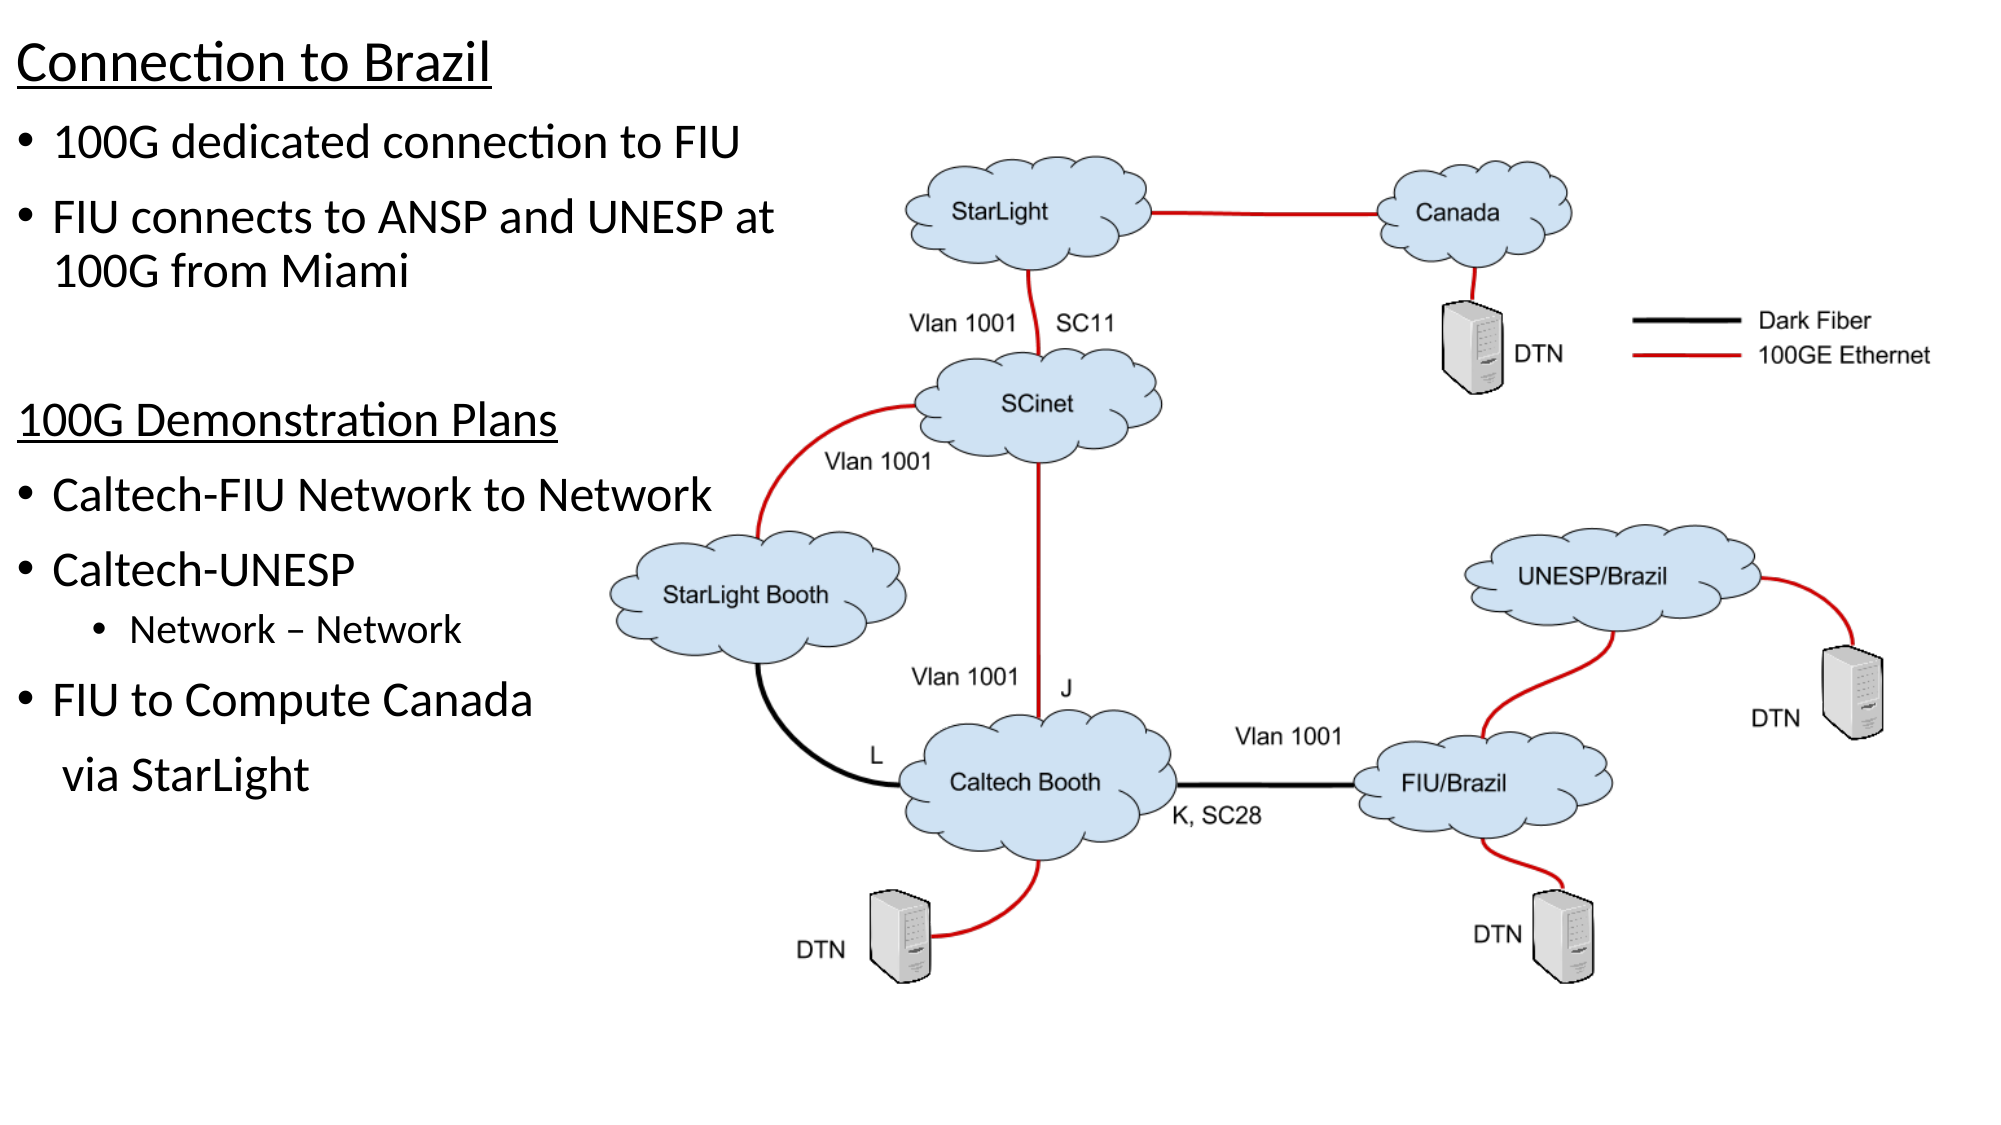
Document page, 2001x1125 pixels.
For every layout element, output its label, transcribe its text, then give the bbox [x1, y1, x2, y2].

picture [550, 79, 2000, 1060]
text_box Connection to Brazil 100G dedicated connection to FIU FIU connects to ANSP and UNESP at 100G from Miami 100G Demonstration Plans Caltech-FIU Network to Network Caltech-UNESP Network – Network FIU to Compute Canada via StarLight [2, 24, 840, 1115]
